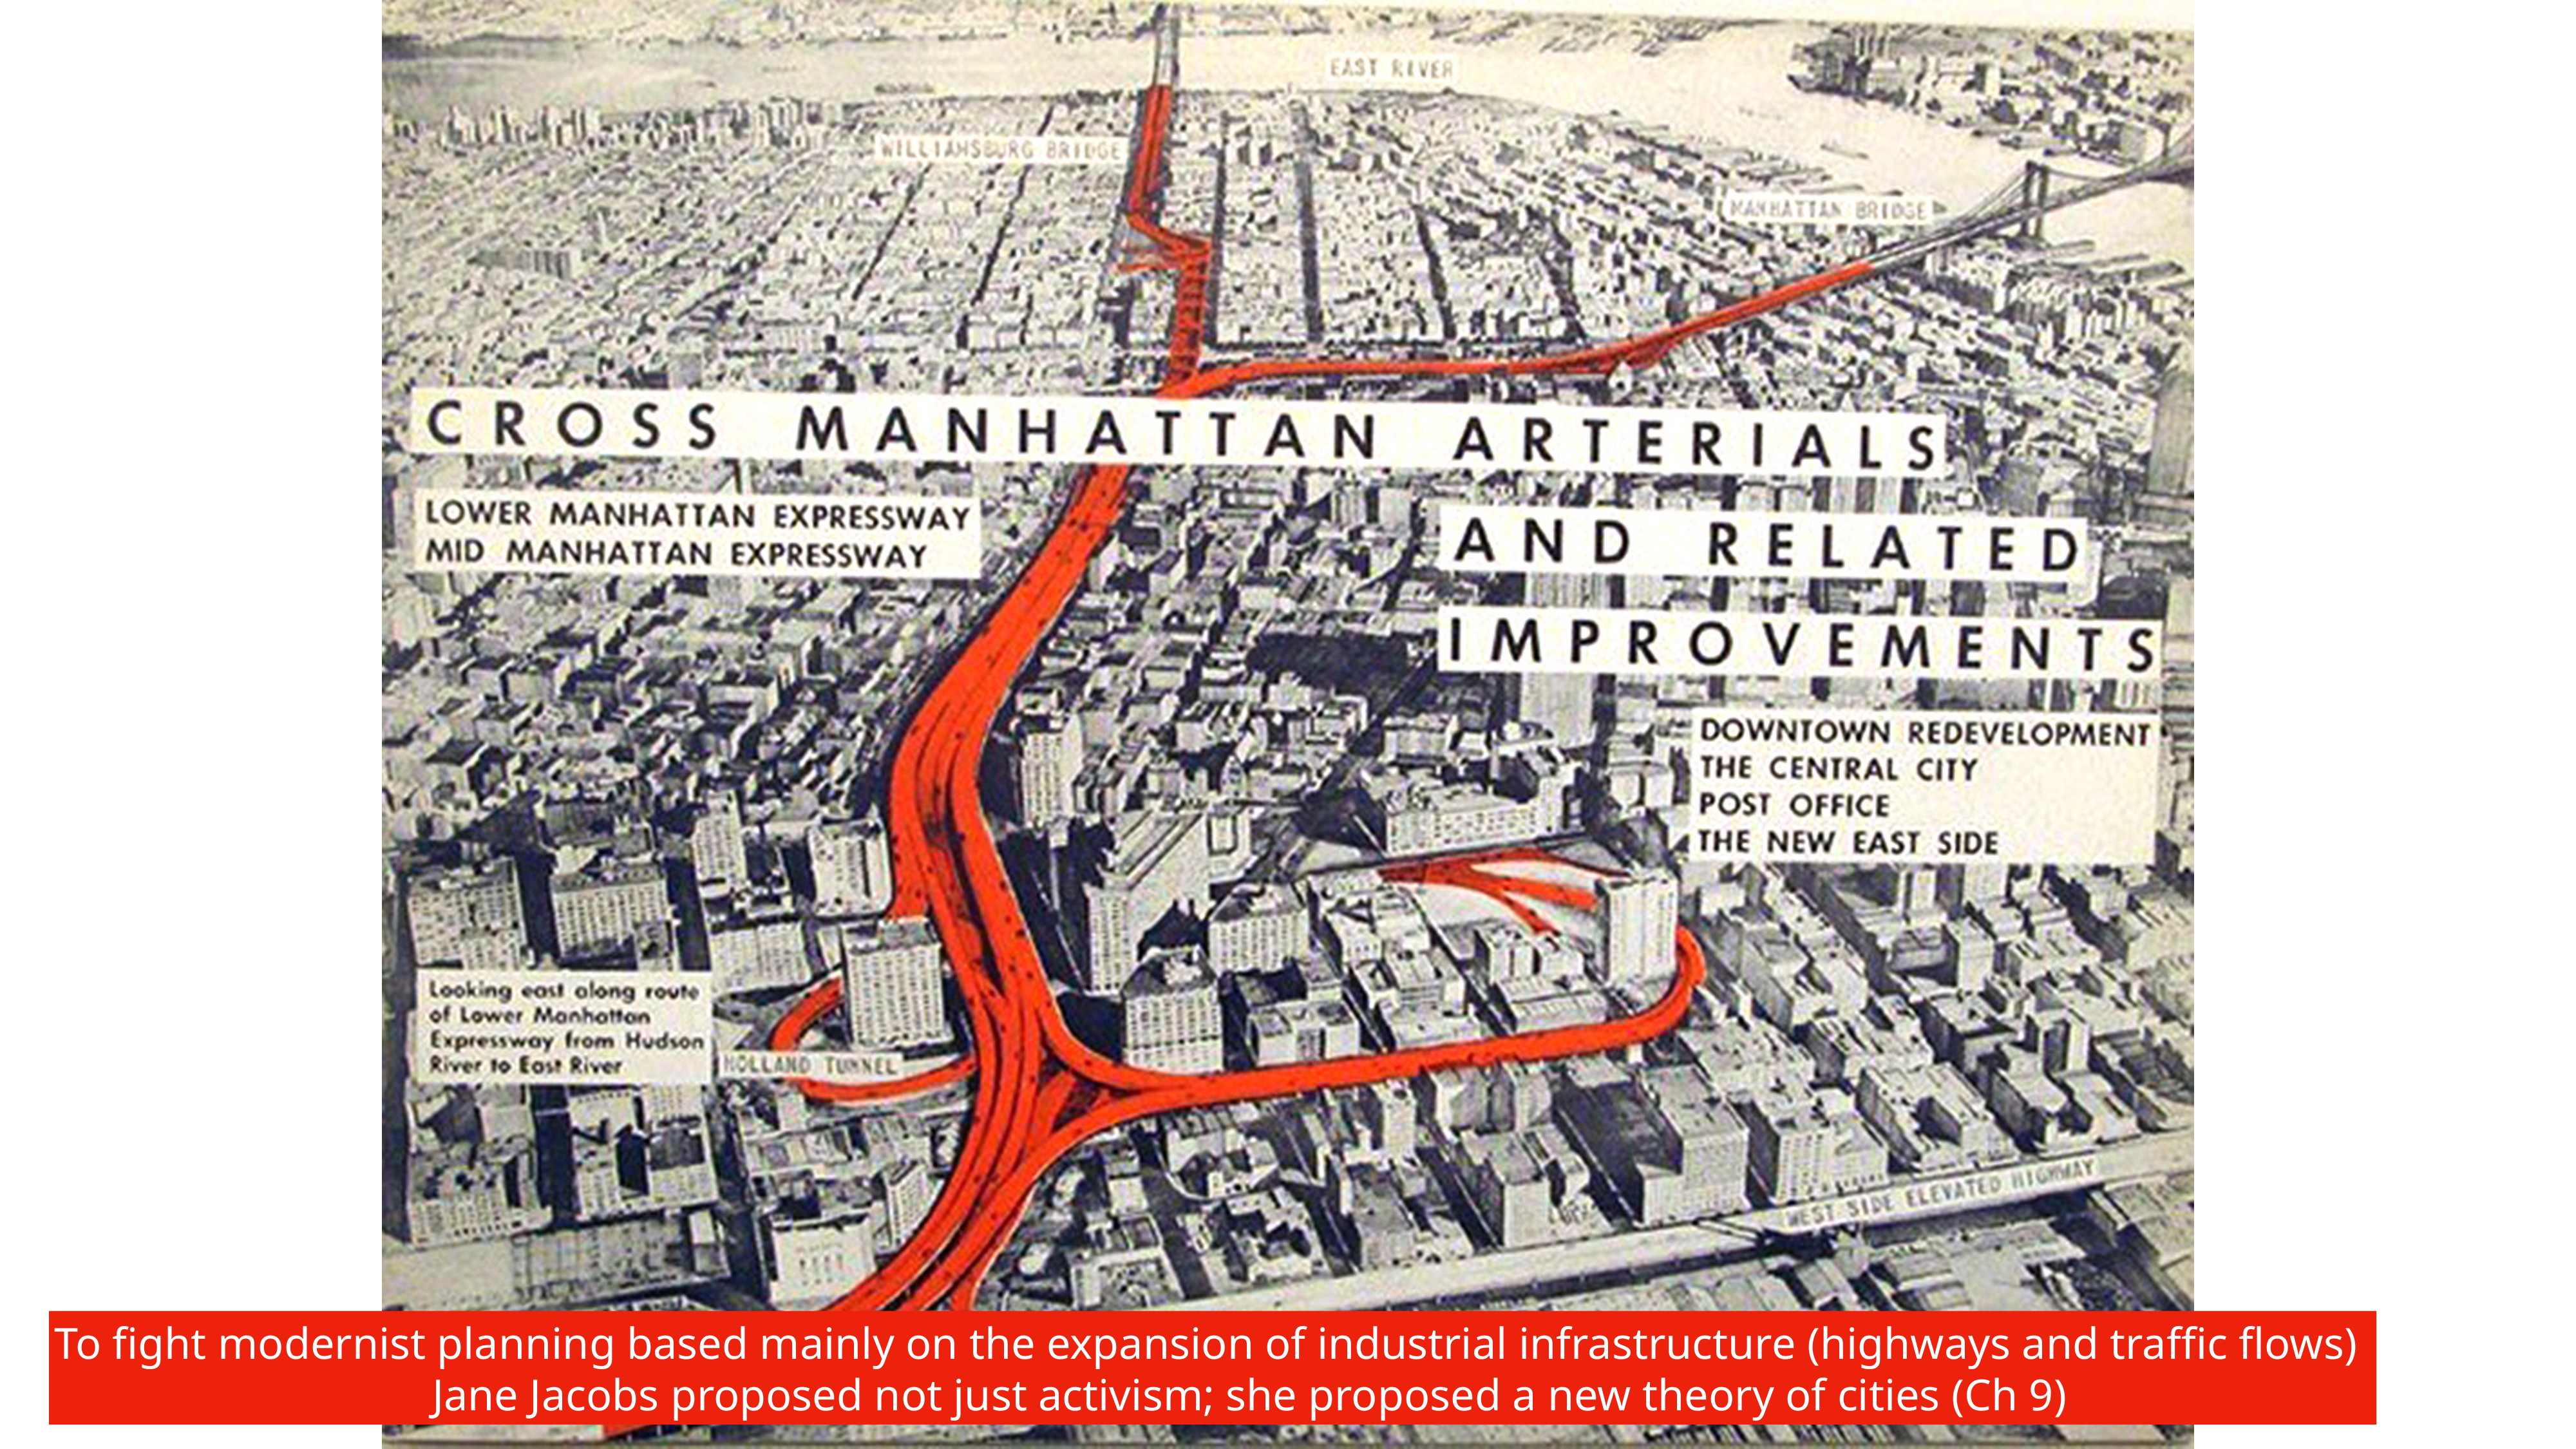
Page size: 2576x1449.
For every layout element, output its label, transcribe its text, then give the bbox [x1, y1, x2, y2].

text_box To fight modernist planning based mainly on the expansion of industrial infrastructure (highways and traffic flows) Jane Jacobs proposed not just activism; she proposed a new theory of cities (Ch 9) [2194, 1311, 2377, 1425]
picture [382, 0, 2194, 1449]
text_box To fight modernist planning based mainly on the expansion of industrial infrastructure (highways and traffic flows) Jane Jacobs proposed not just activism; she proposed a new theory of cities (Ch 9) [49, 1311, 382, 1425]
